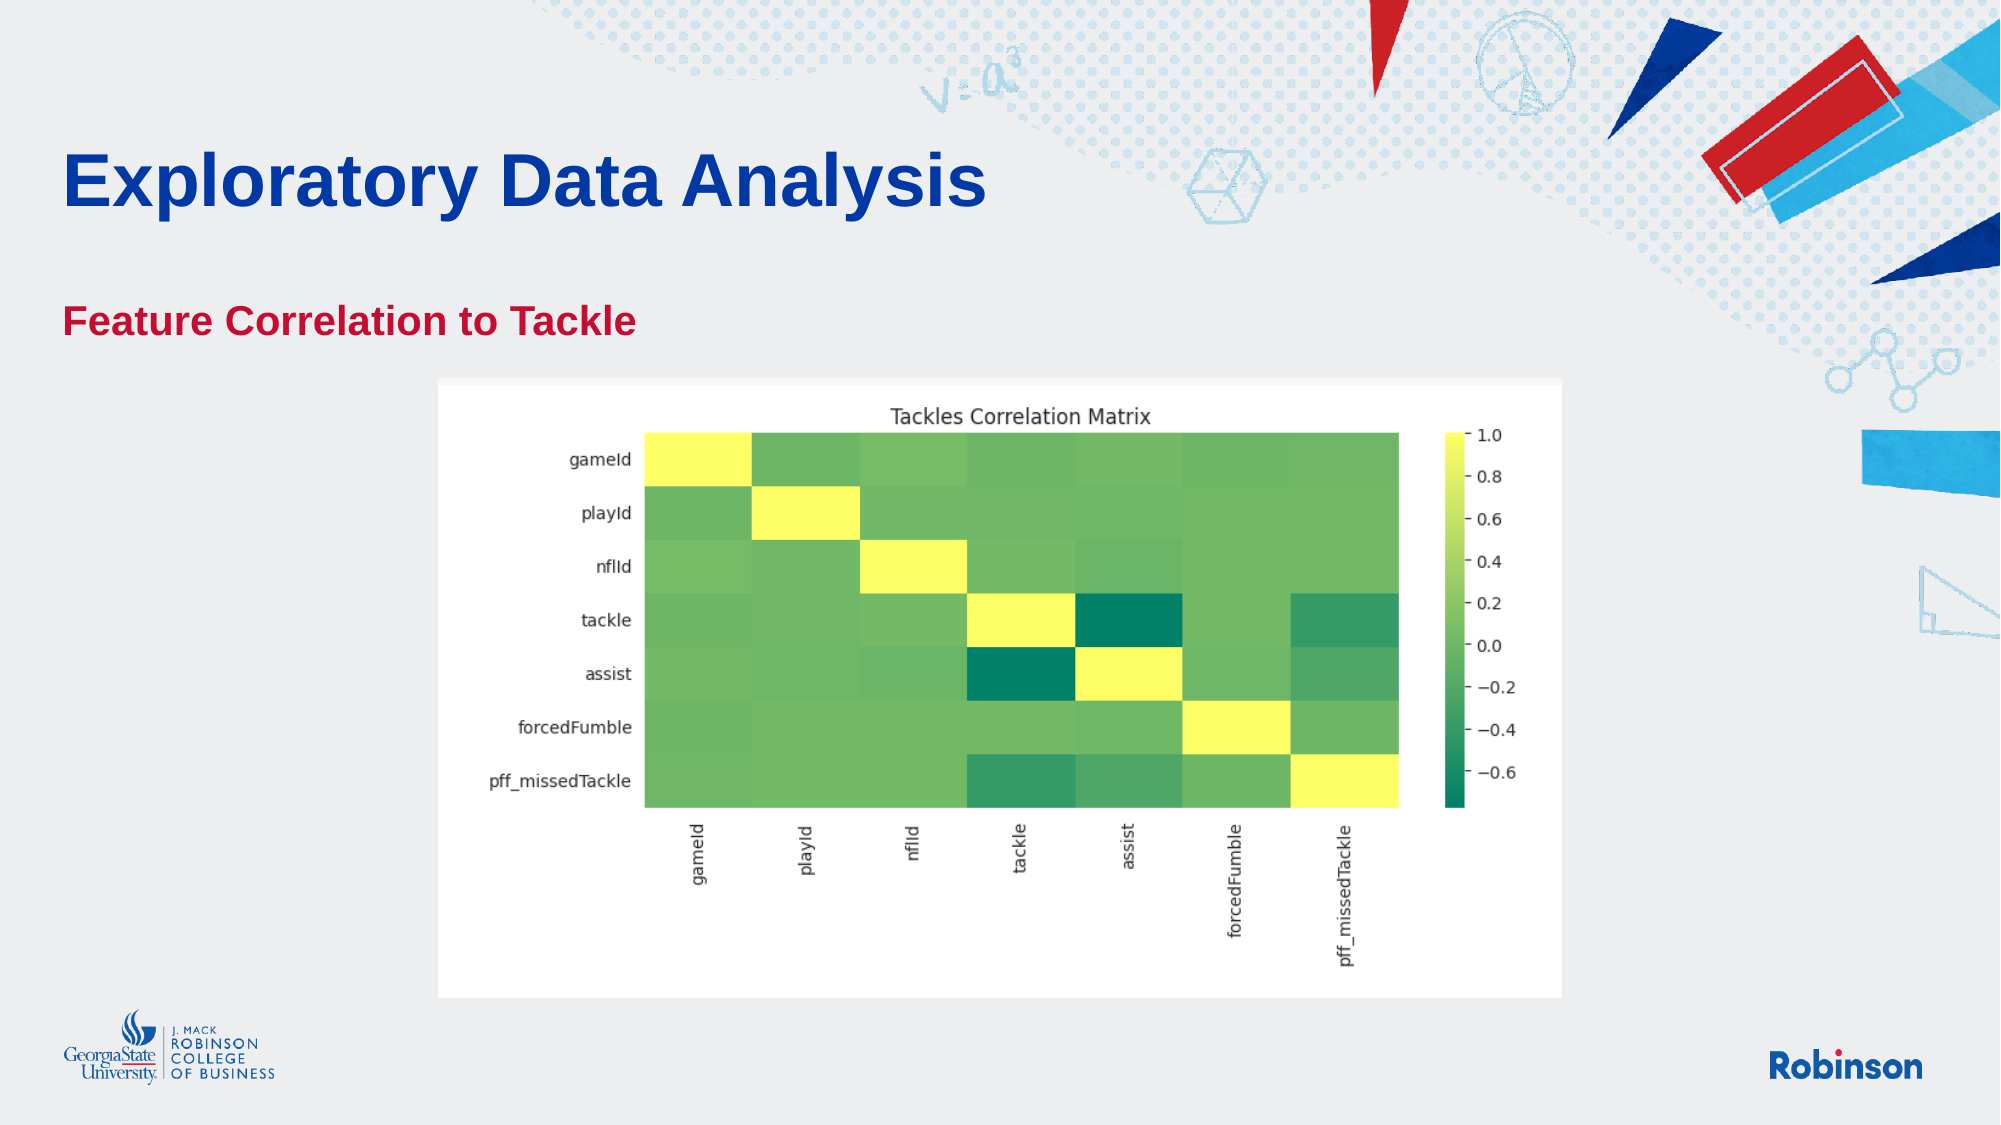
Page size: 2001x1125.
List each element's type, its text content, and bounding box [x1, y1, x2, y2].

picture [0, 0, 2000, 1125]
title Exploratory Data Analysis [62, 35, 1938, 223]
list Feature Correlation to Tackle [62, 293, 1483, 978]
